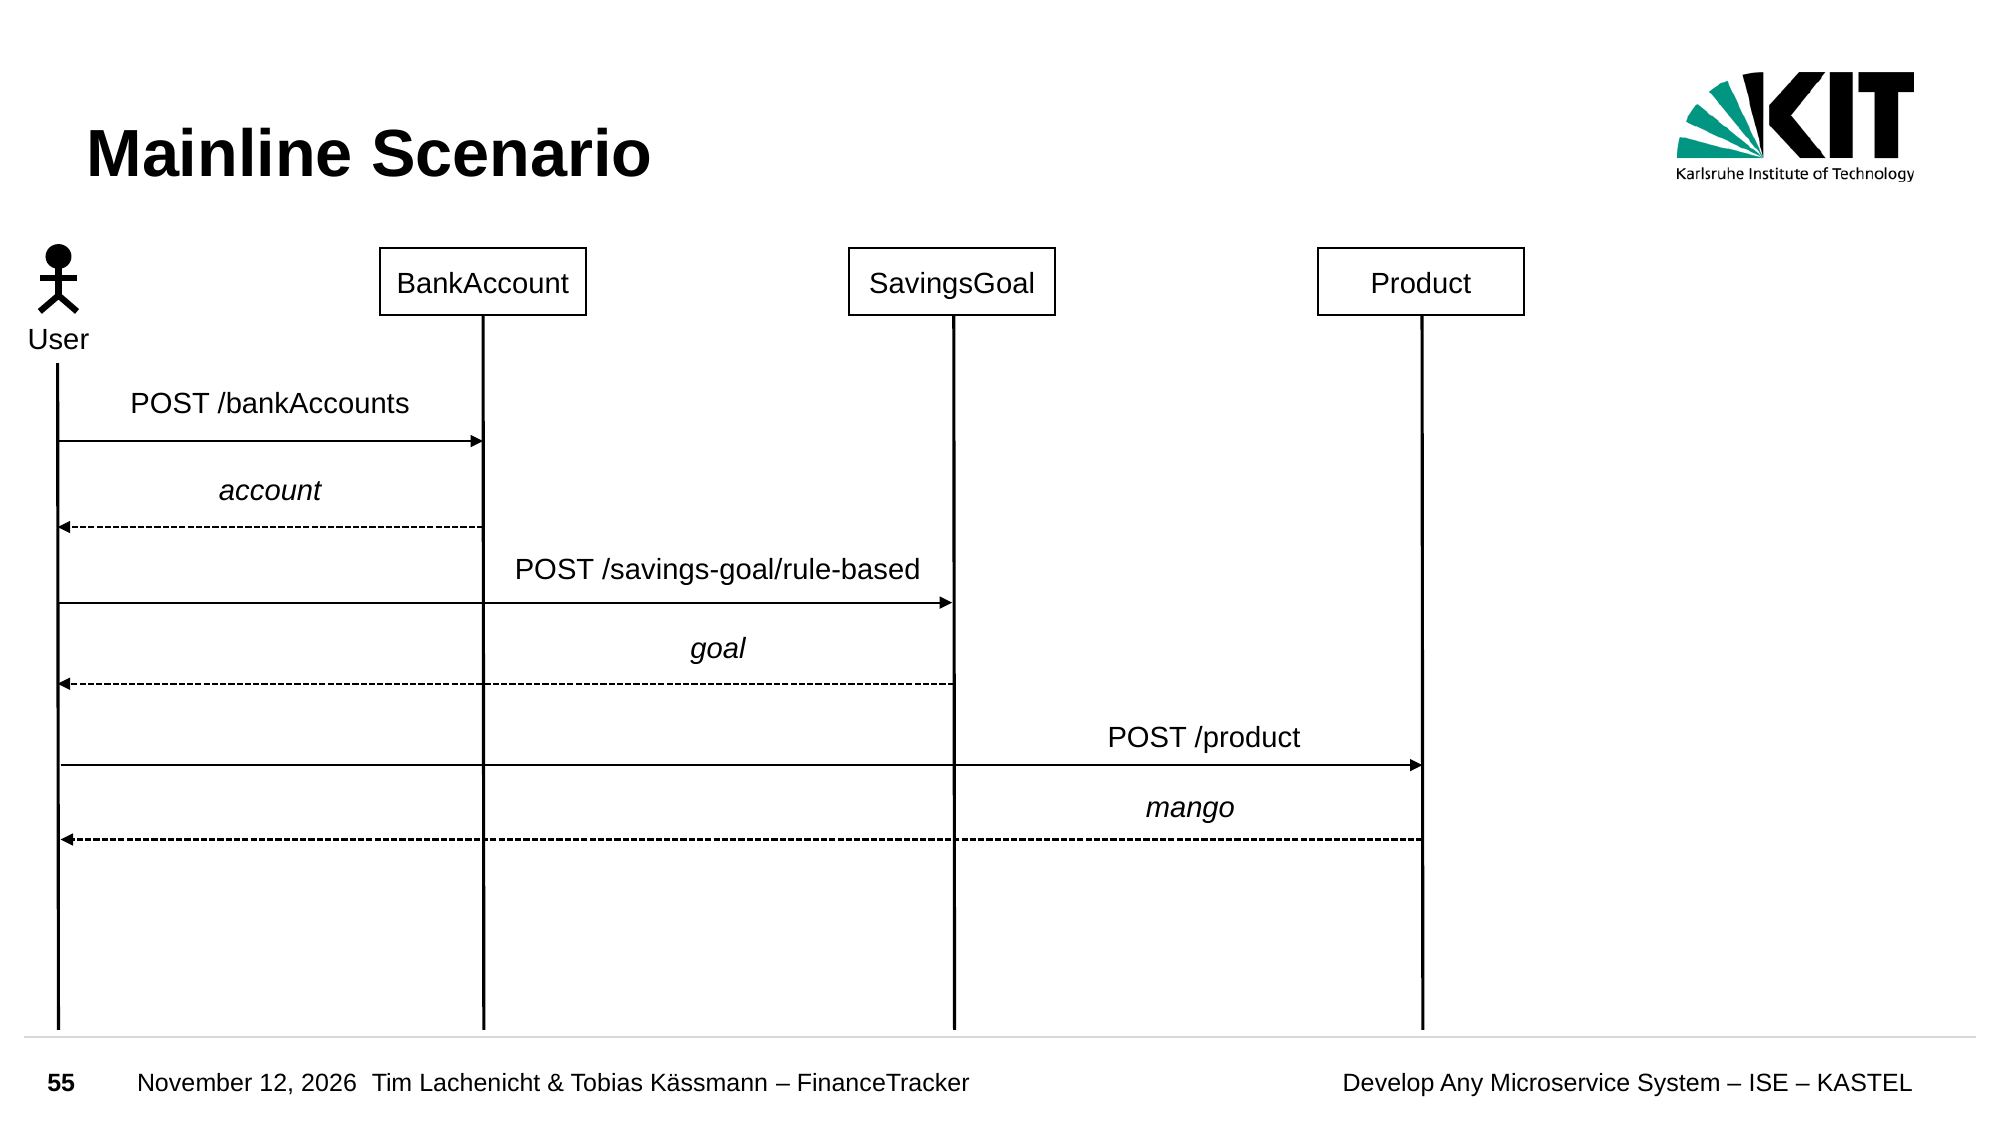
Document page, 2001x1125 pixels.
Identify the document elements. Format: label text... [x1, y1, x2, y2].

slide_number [137, 1038, 362, 1125]
text_box POST /savings-goal/rule-based [492, 542, 944, 593]
text_box SavingsGoal [848, 247, 1056, 316]
text_box mango [1065, 780, 1316, 831]
title Mainline Scenario [86, 64, 1589, 191]
text_box goal [593, 621, 843, 672]
text_box POST /bankAccounts [113, 376, 427, 427]
text_box Product [1317, 247, 1525, 316]
text_box POST /product [1055, 711, 1354, 761]
text_box BankAccount [379, 247, 587, 316]
text_box account [145, 463, 396, 514]
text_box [0, 245, 117, 364]
picture [1677, 72, 1914, 182]
slide_number 55 [47, 1038, 119, 1125]
